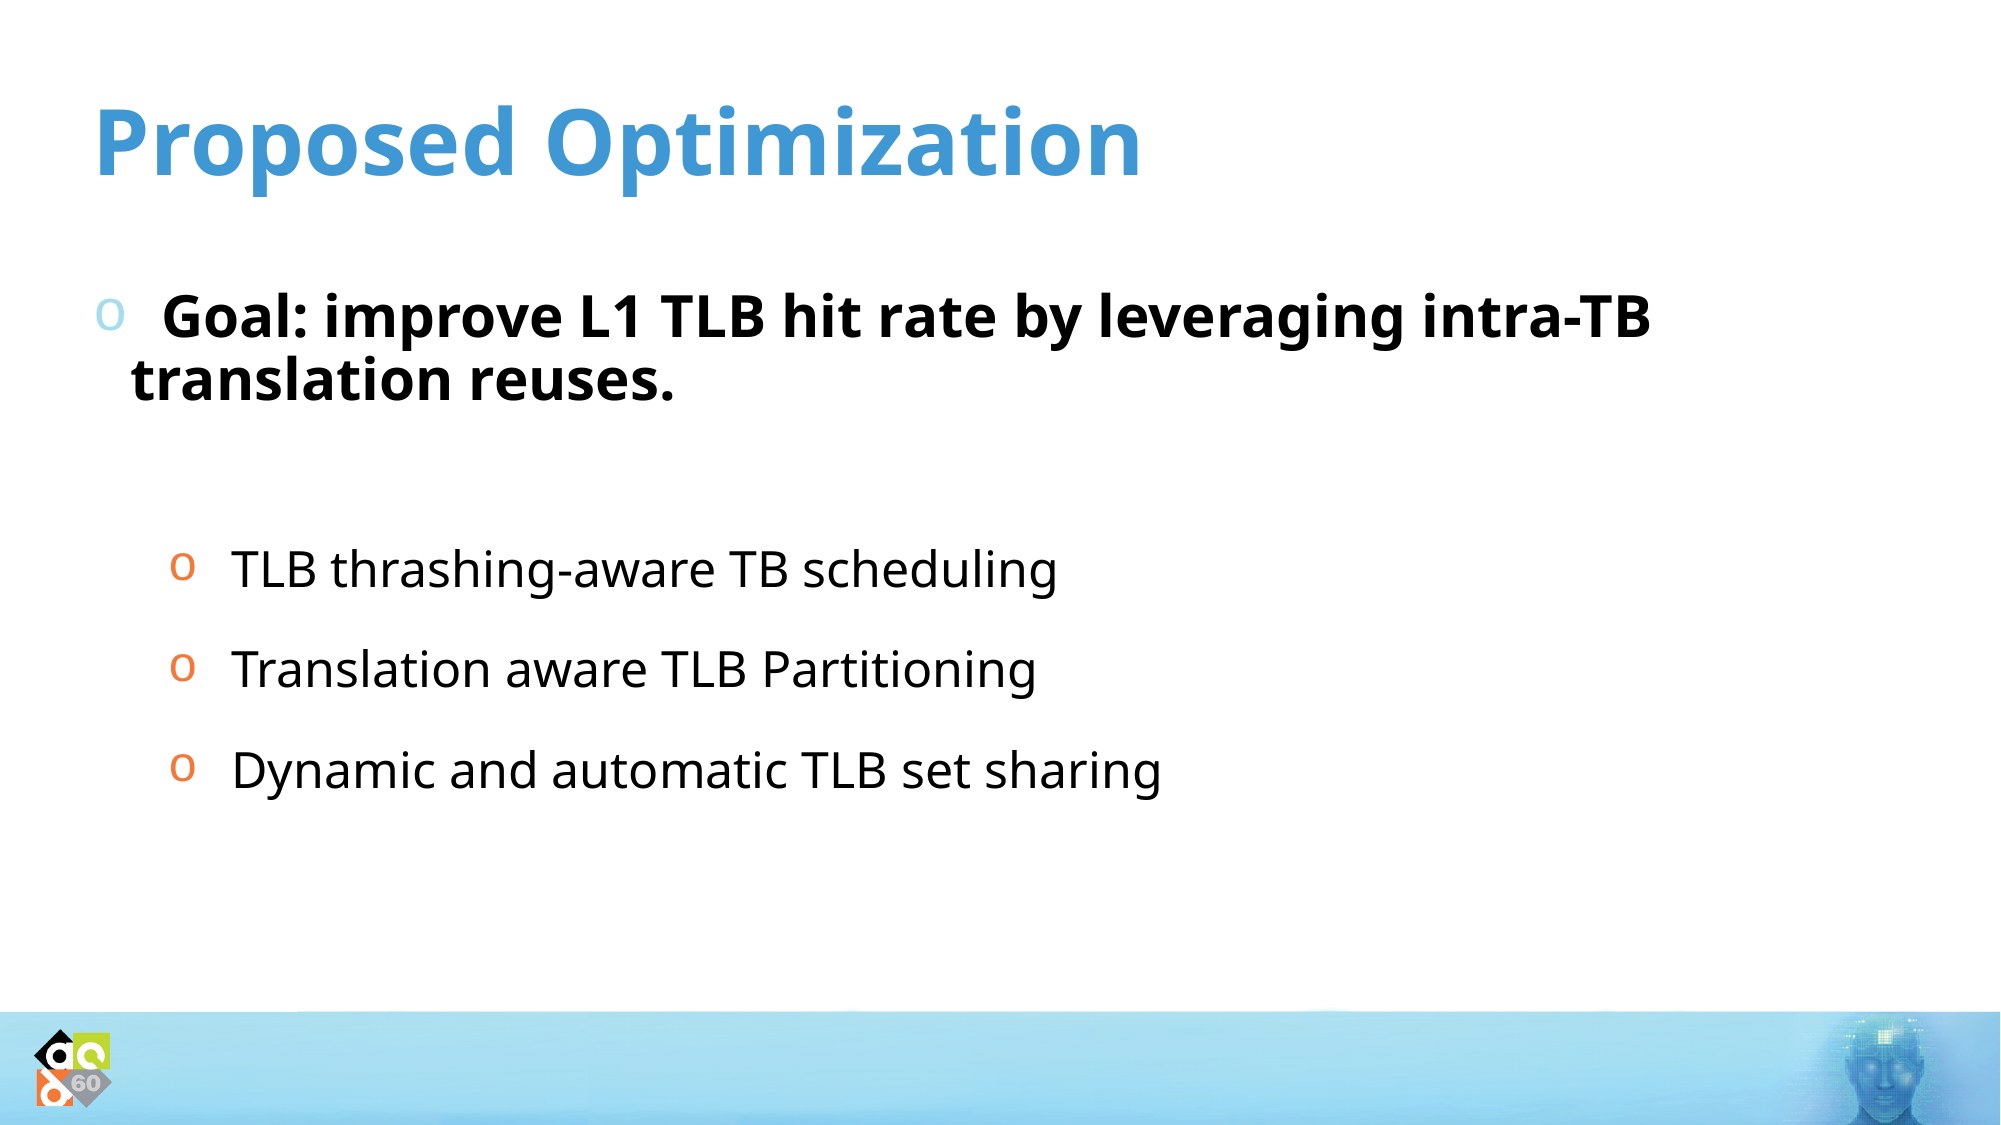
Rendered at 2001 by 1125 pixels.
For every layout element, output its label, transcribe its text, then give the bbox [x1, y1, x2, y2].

picture [0, 0, 2001, 1125]
title Proposed Optimization [78, 37, 2000, 255]
list Goal: improve L1 TLB hit rate by leveraging intra-TB translation reuses. TLB thrashing-aware TB scheduling Translation aware TLB Partitioning Dynamic and automatic TLB set sharing [78, 279, 2000, 968]
